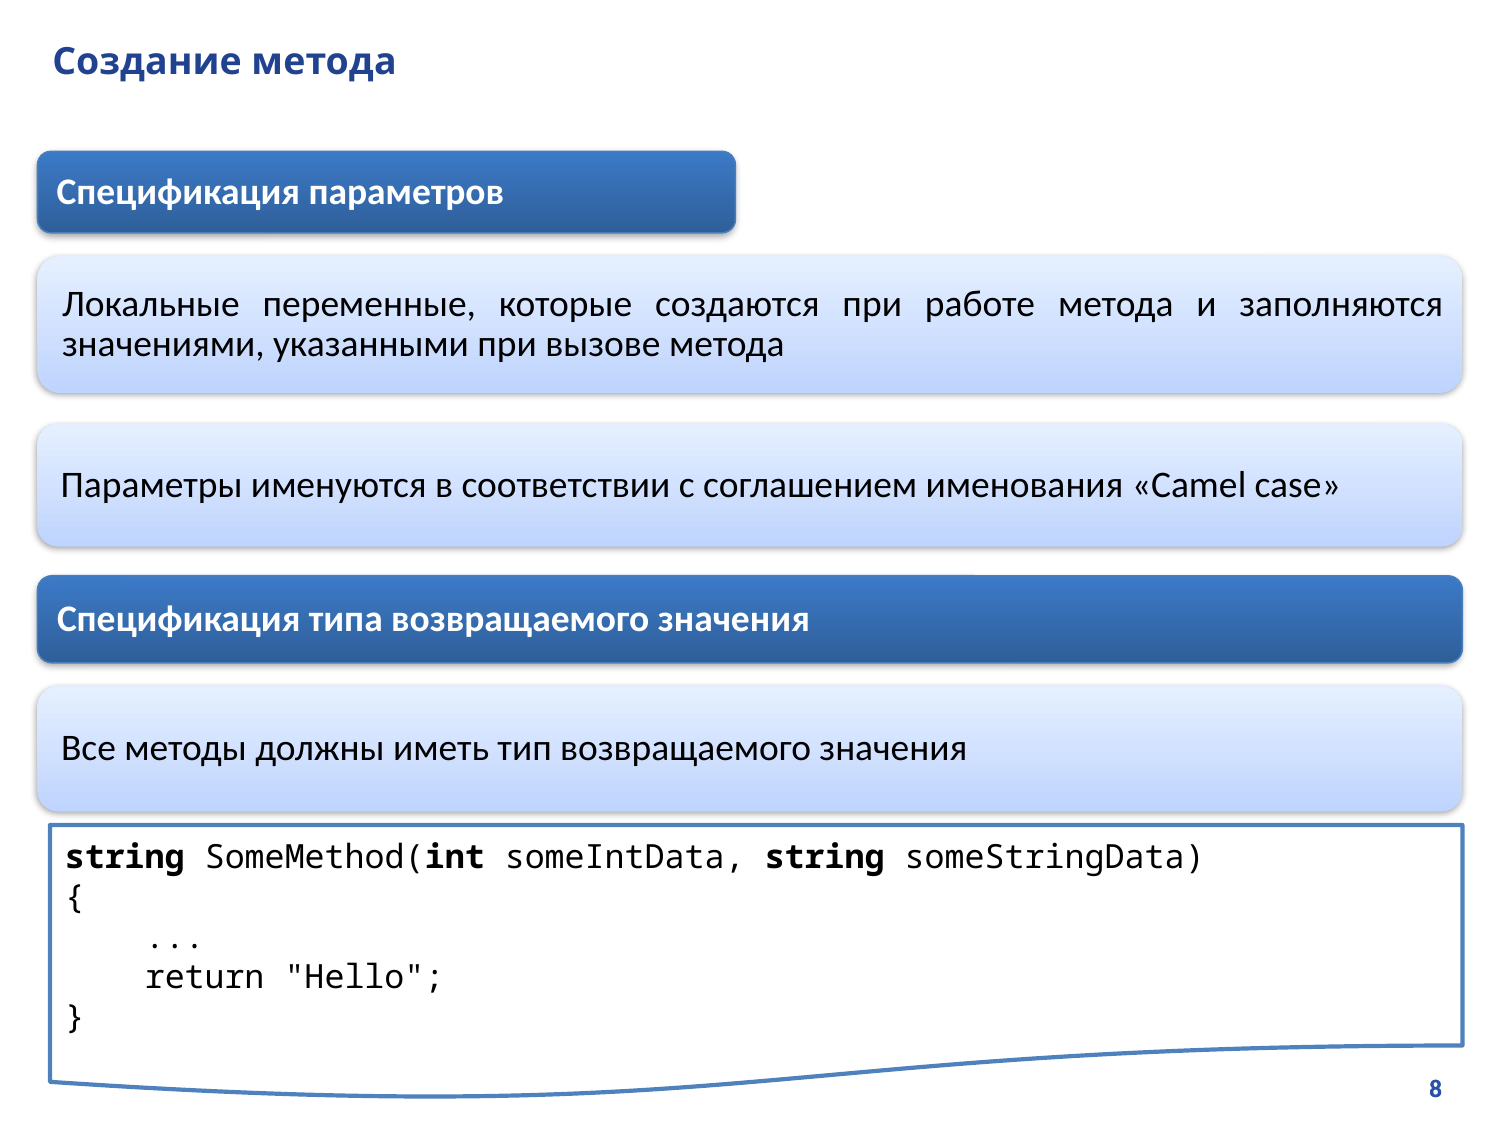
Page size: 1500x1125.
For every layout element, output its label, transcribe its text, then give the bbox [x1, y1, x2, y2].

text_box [37, 574, 1463, 813]
title Создание метода [36, 29, 1469, 90]
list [37, 149, 1463, 551]
text_box string SomeMethod(int someIntData, string someStringData) { ... return "Hello"; } [47, 822, 1465, 1099]
